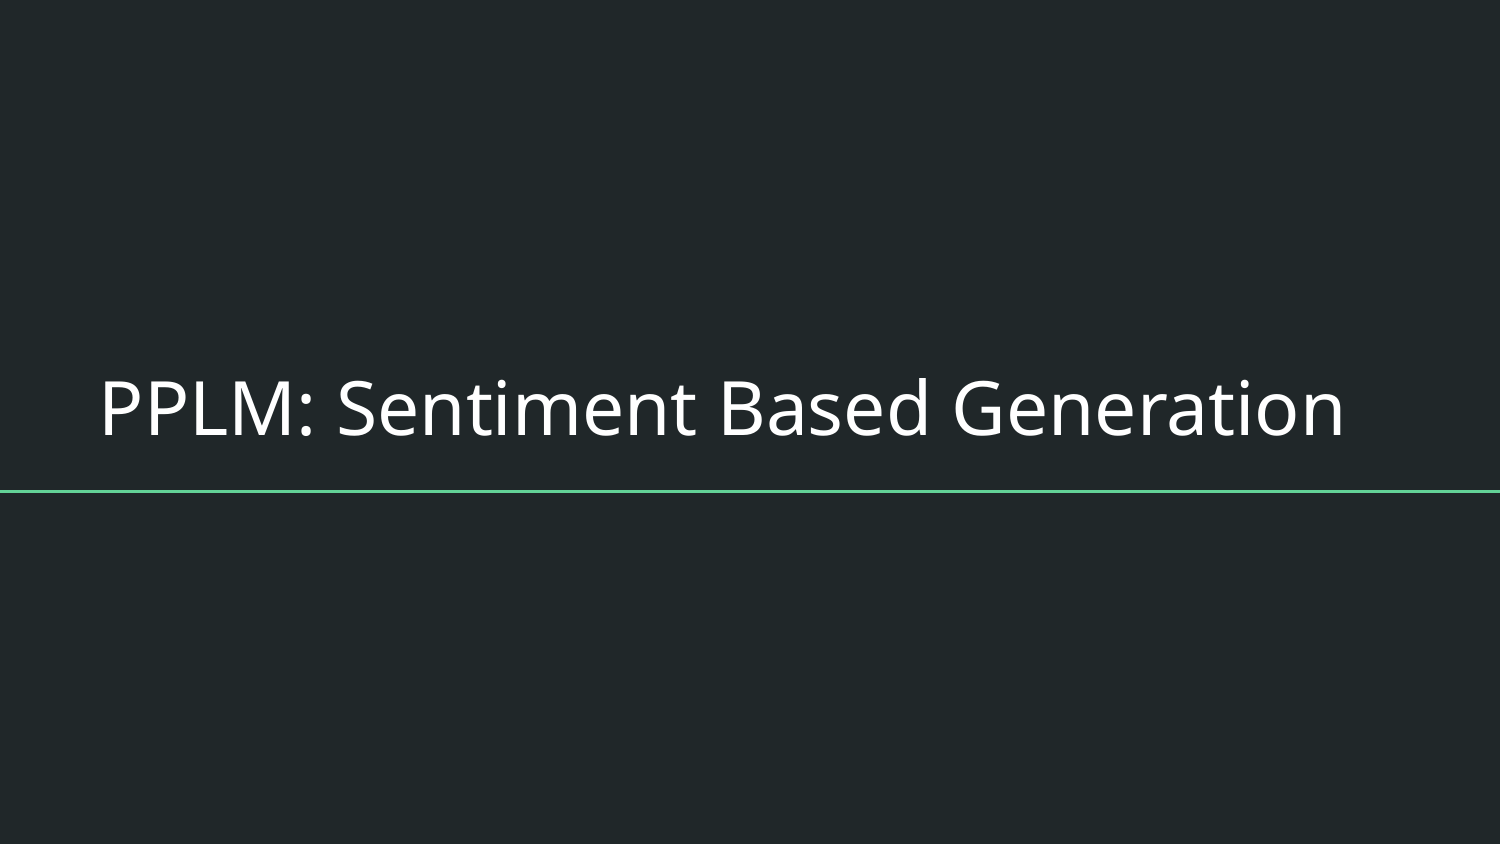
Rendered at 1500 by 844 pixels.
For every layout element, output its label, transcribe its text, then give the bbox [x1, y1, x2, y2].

title PPLM: Sentiment Based Generation [83, 337, 1417, 466]
